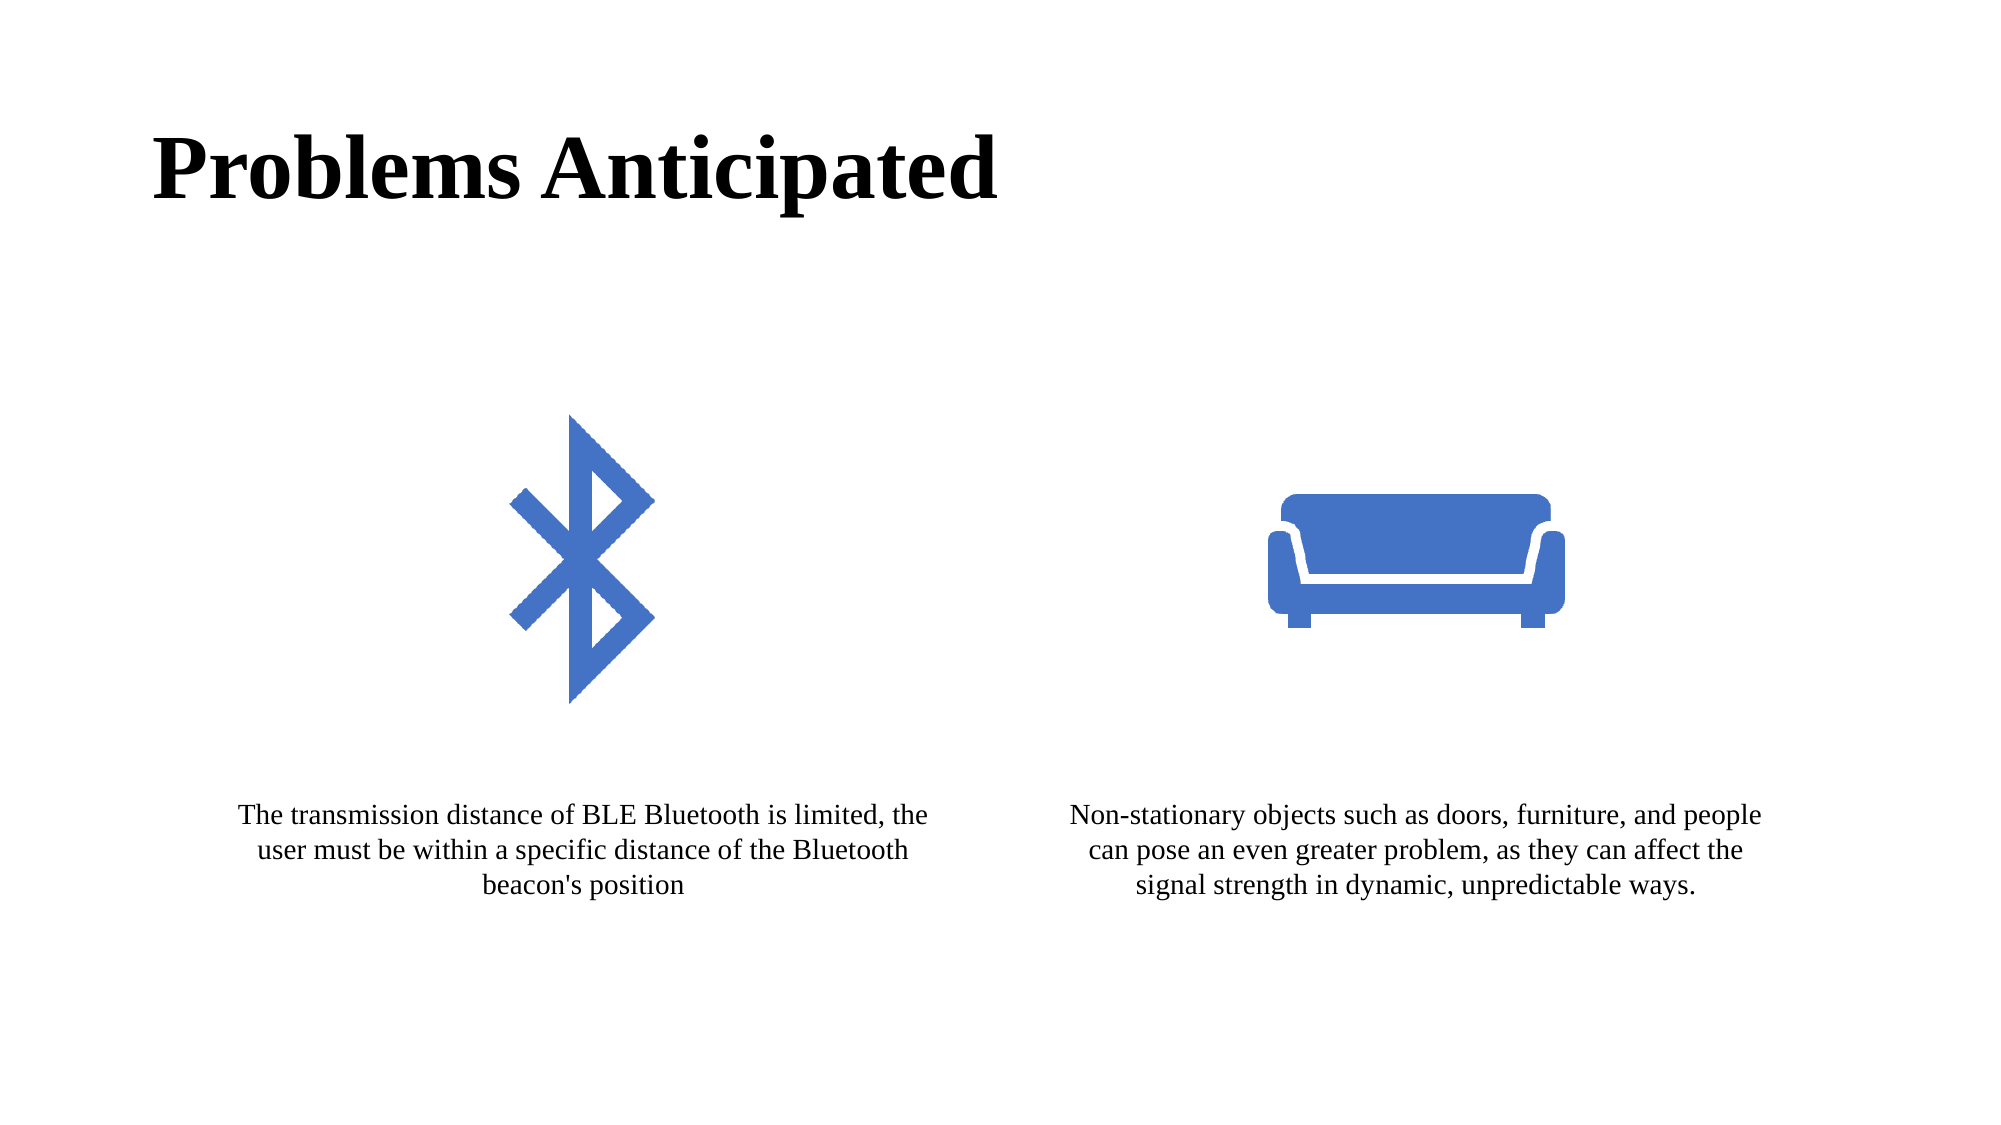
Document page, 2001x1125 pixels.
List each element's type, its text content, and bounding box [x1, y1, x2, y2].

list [137, 299, 1863, 1014]
title Problems Anticipated [137, 59, 1863, 278]
